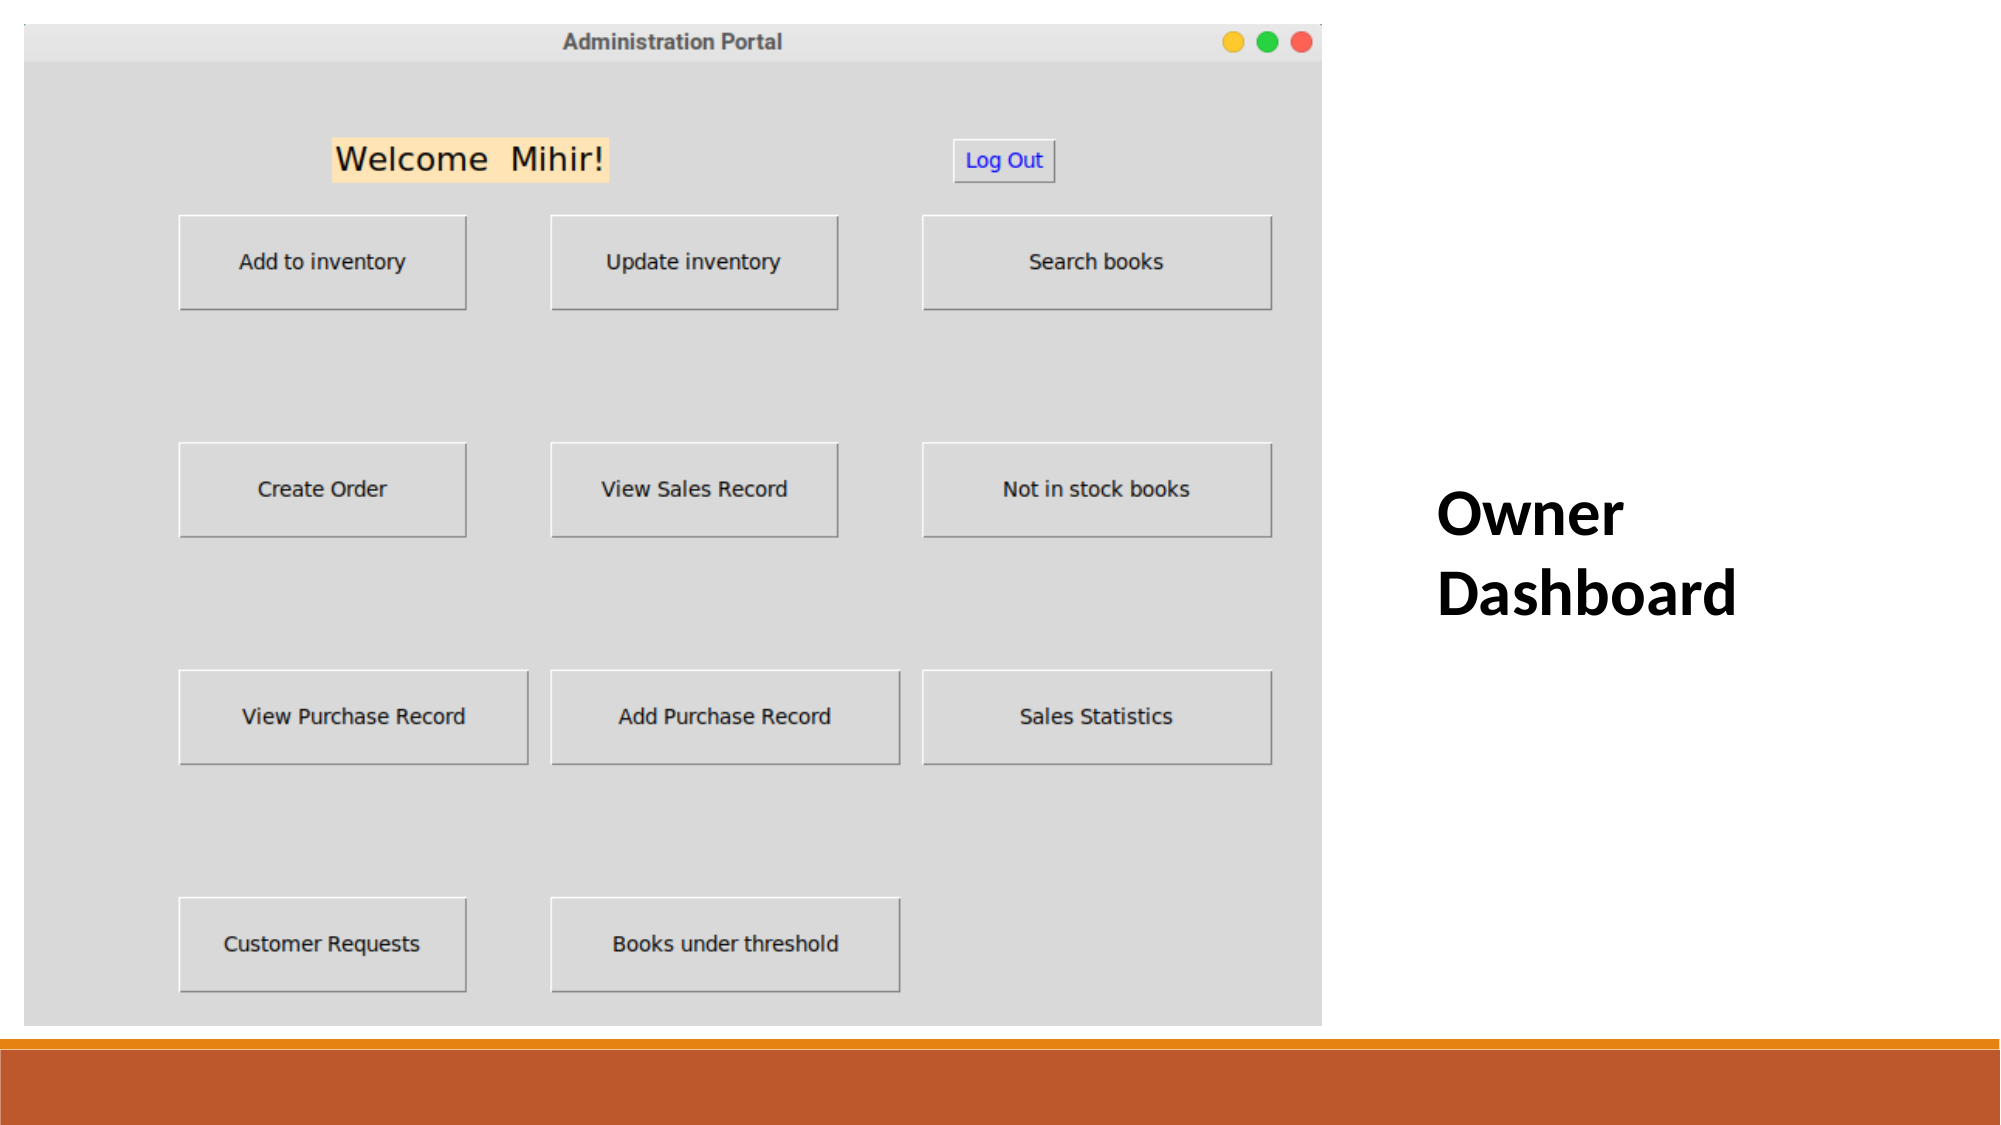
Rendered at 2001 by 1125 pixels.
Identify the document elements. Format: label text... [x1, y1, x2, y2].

text_box Owner Dashboard [1422, 461, 1894, 637]
picture [24, 24, 1322, 1026]
